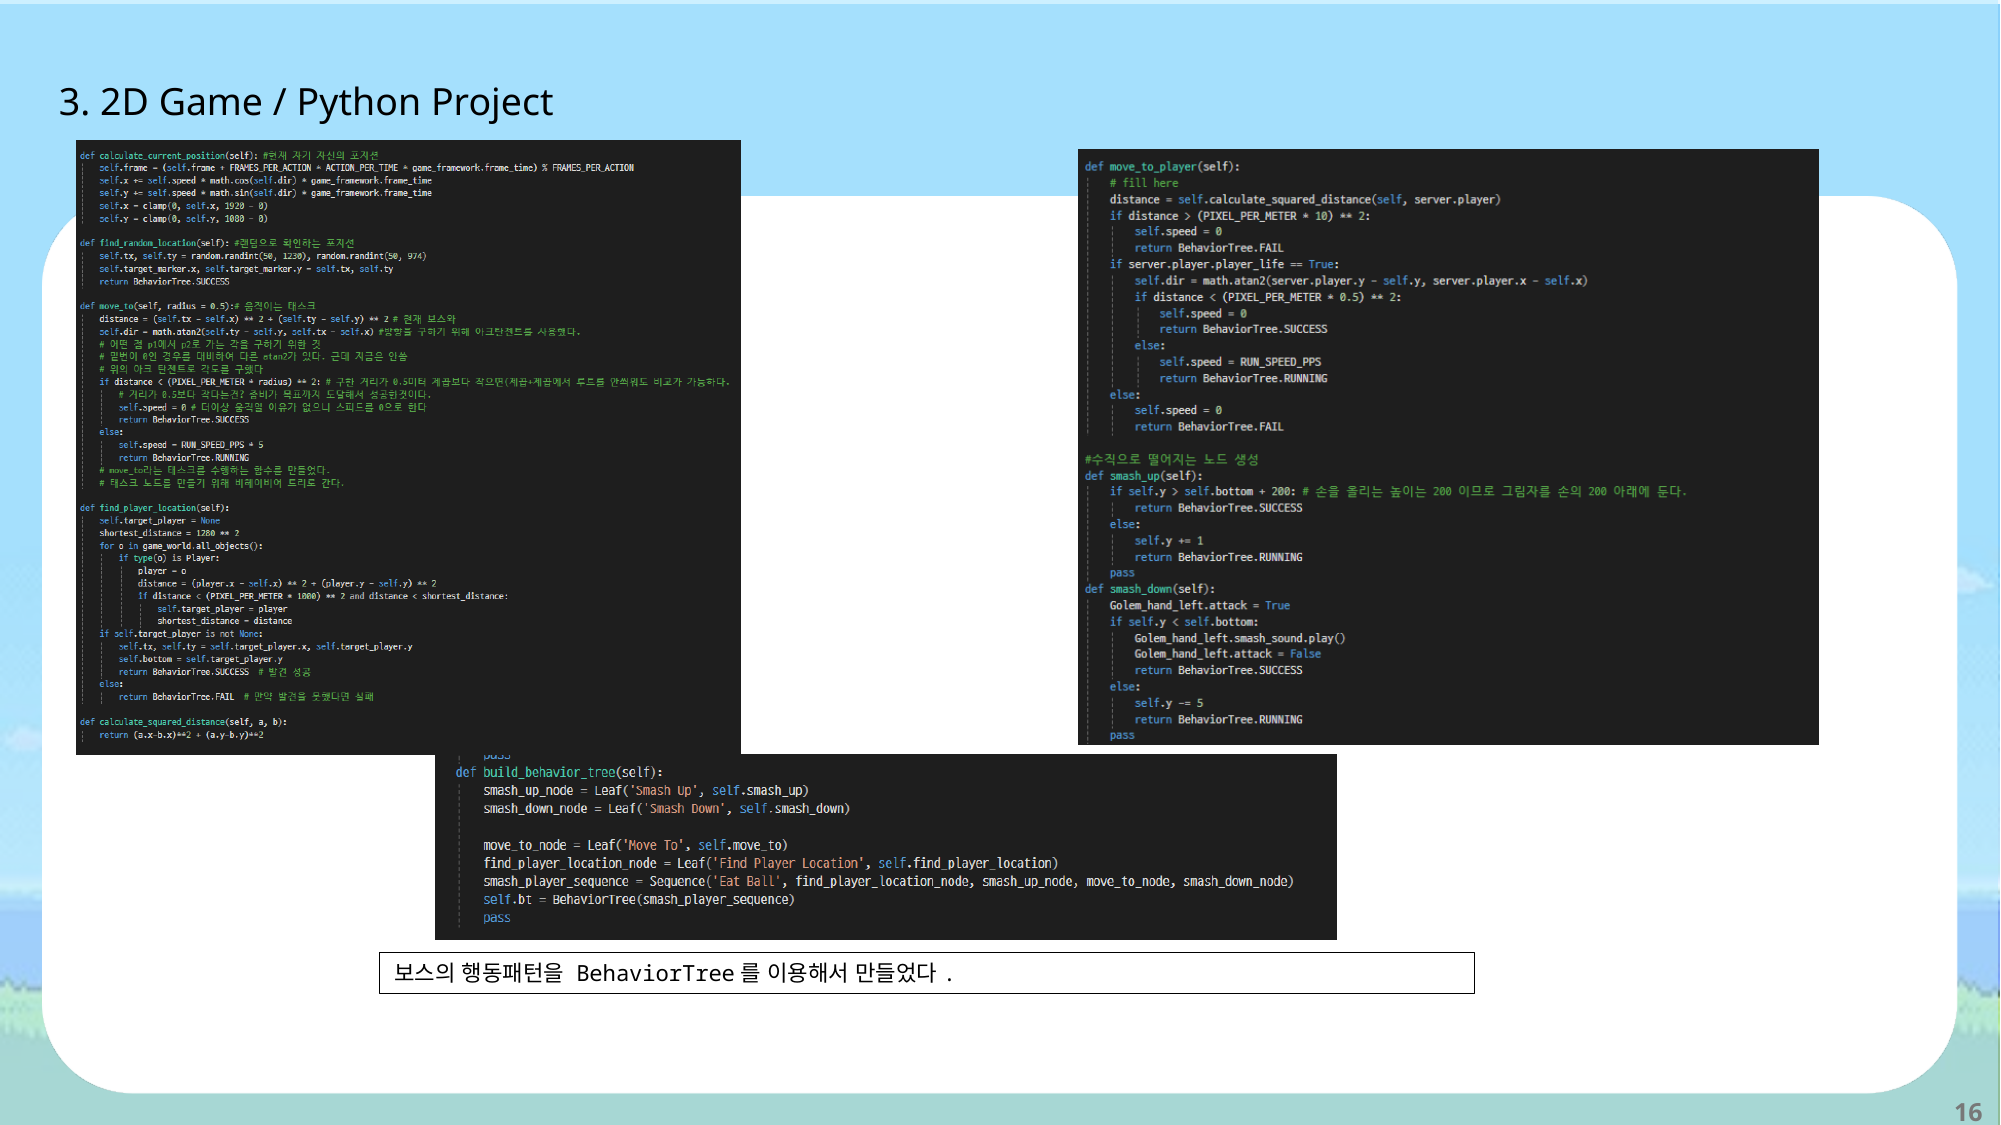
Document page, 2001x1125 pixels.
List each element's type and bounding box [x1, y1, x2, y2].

picture [76, 139, 1338, 941]
text_box [41, 195, 1959, 1094]
picture [1078, 149, 1819, 746]
text_box [0, 0, 2000, 1125]
